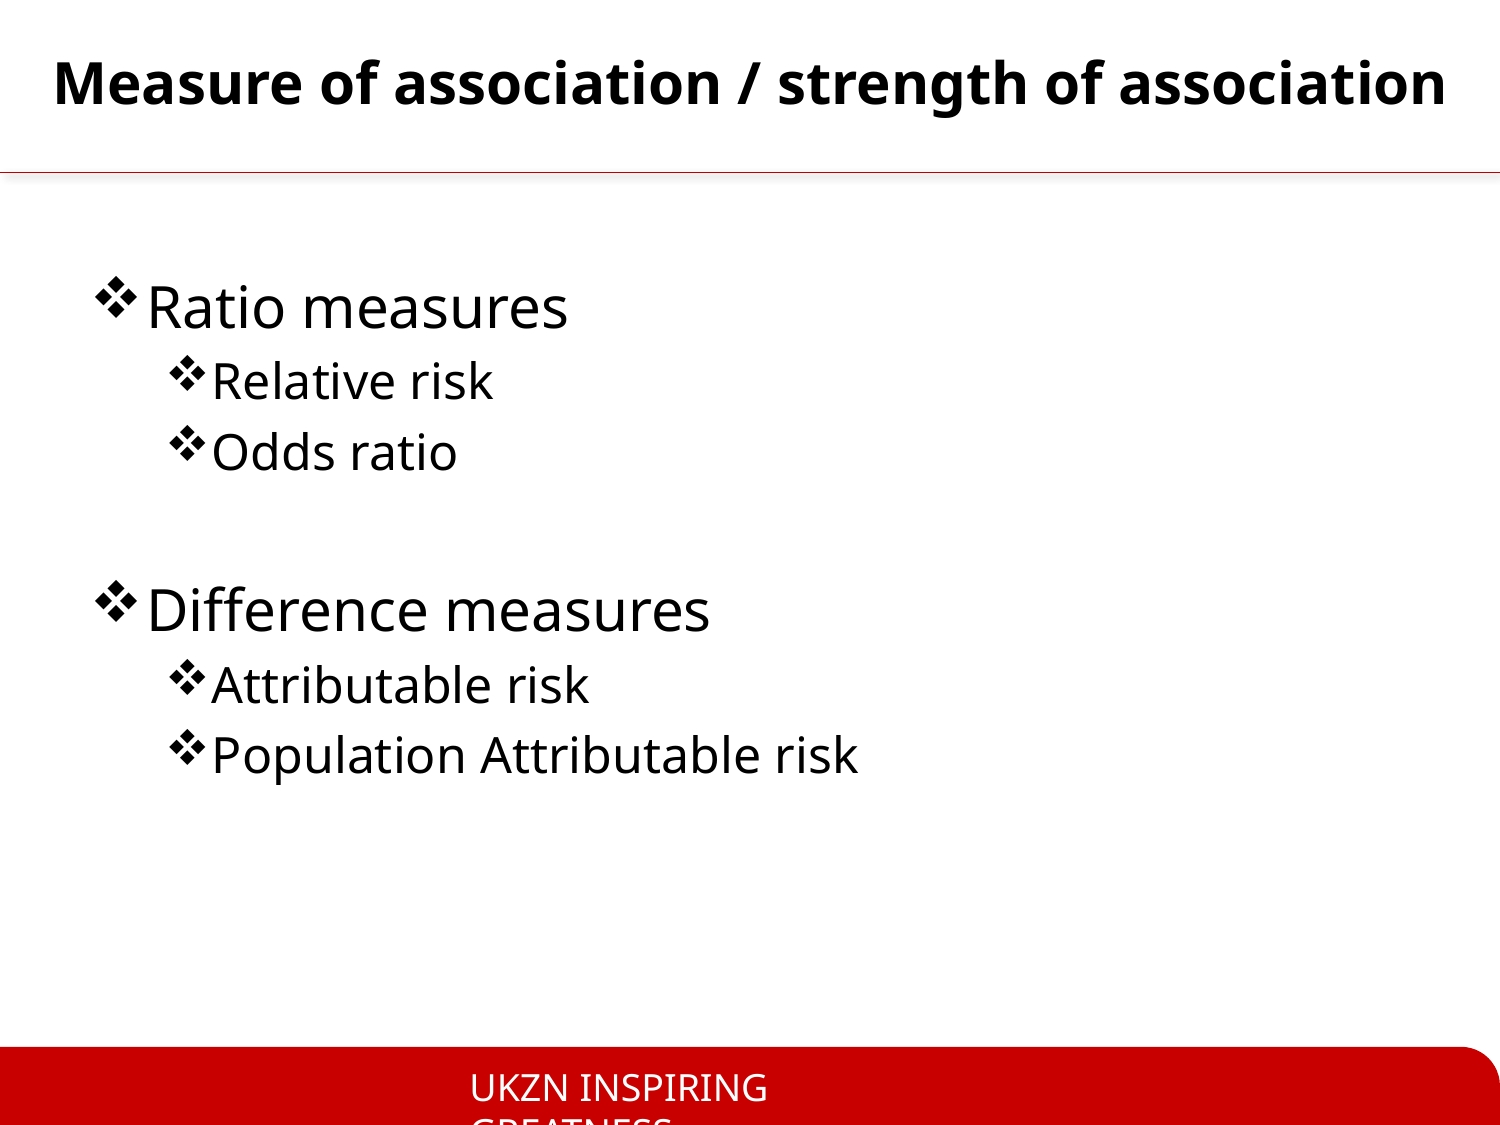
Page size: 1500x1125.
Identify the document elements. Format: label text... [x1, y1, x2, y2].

title Measure of association / strength of association [37, 0, 1488, 163]
list Ratio measures Relative risk Odds ratio Difference measures Attributable risk Population Attributable risk [74, 262, 1426, 1006]
